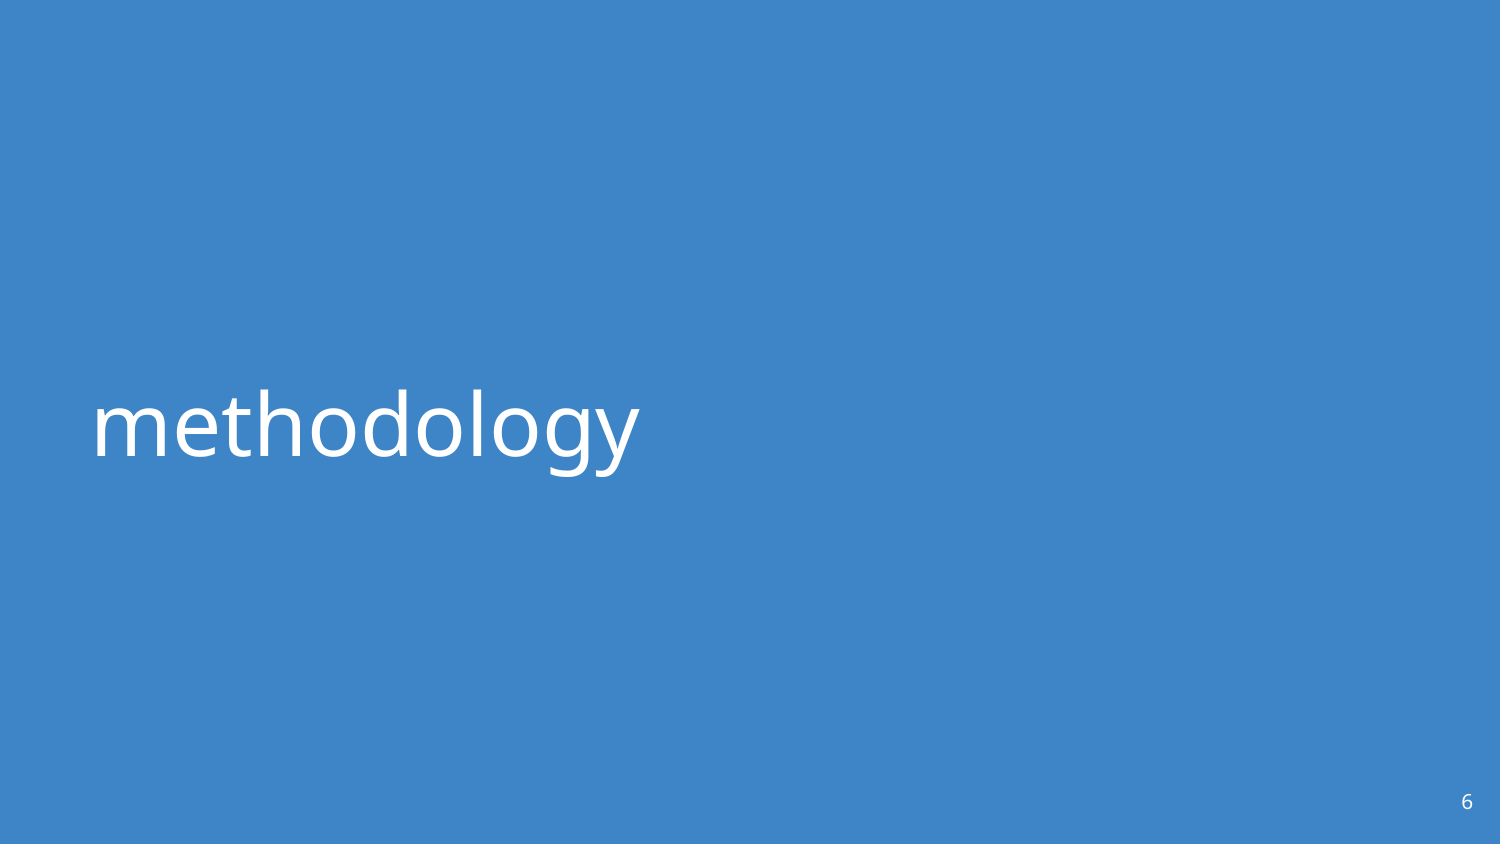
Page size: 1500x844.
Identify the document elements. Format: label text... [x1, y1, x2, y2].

slide_number ‹#› [1398, 770, 1489, 835]
title methodology [75, 338, 1425, 505]
